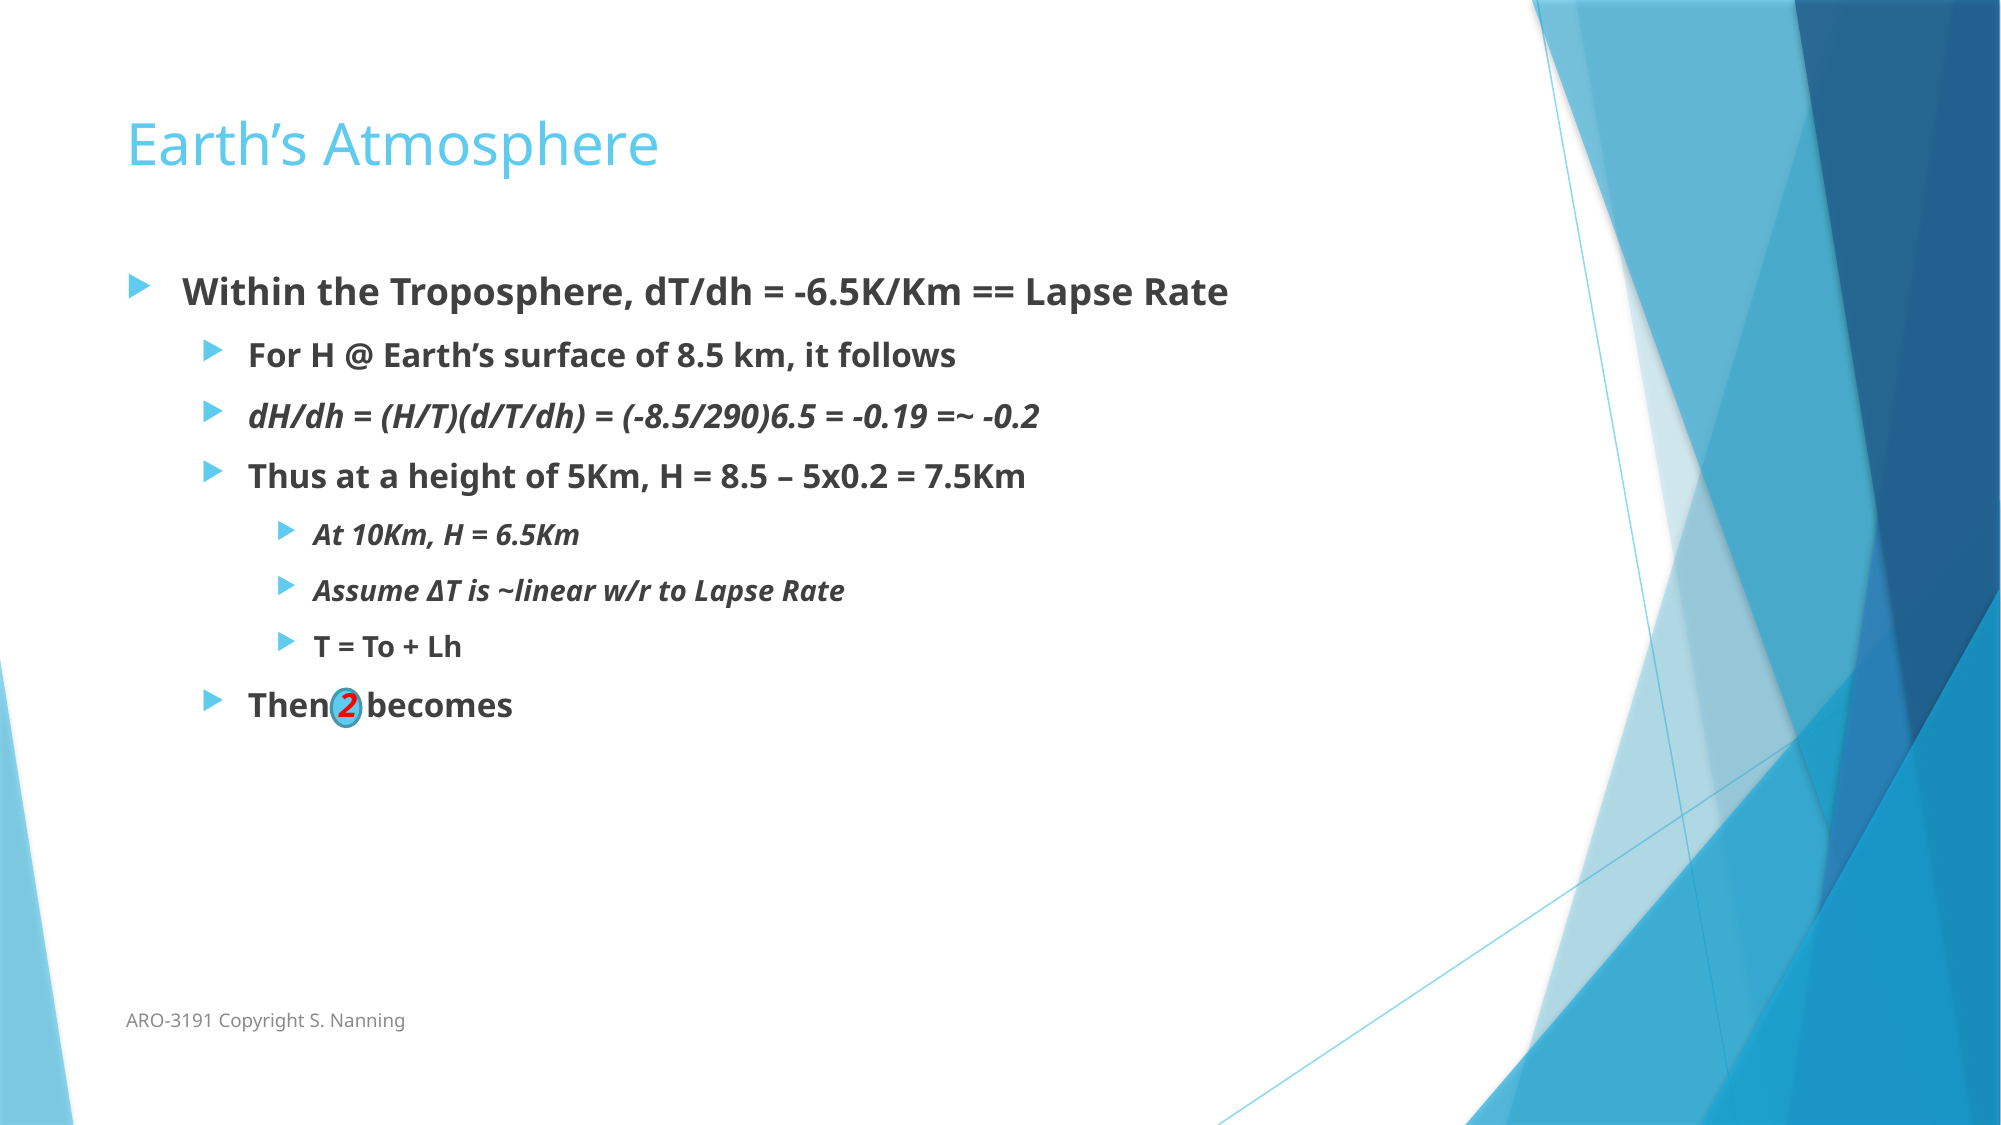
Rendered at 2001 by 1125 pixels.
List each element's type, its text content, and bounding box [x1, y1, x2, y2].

footer ARO-3191 Copyright S. Nanning [111, 991, 1145, 1051]
title Earth’s Atmosphere [111, 99, 1522, 219]
text_box [329, 687, 363, 729]
